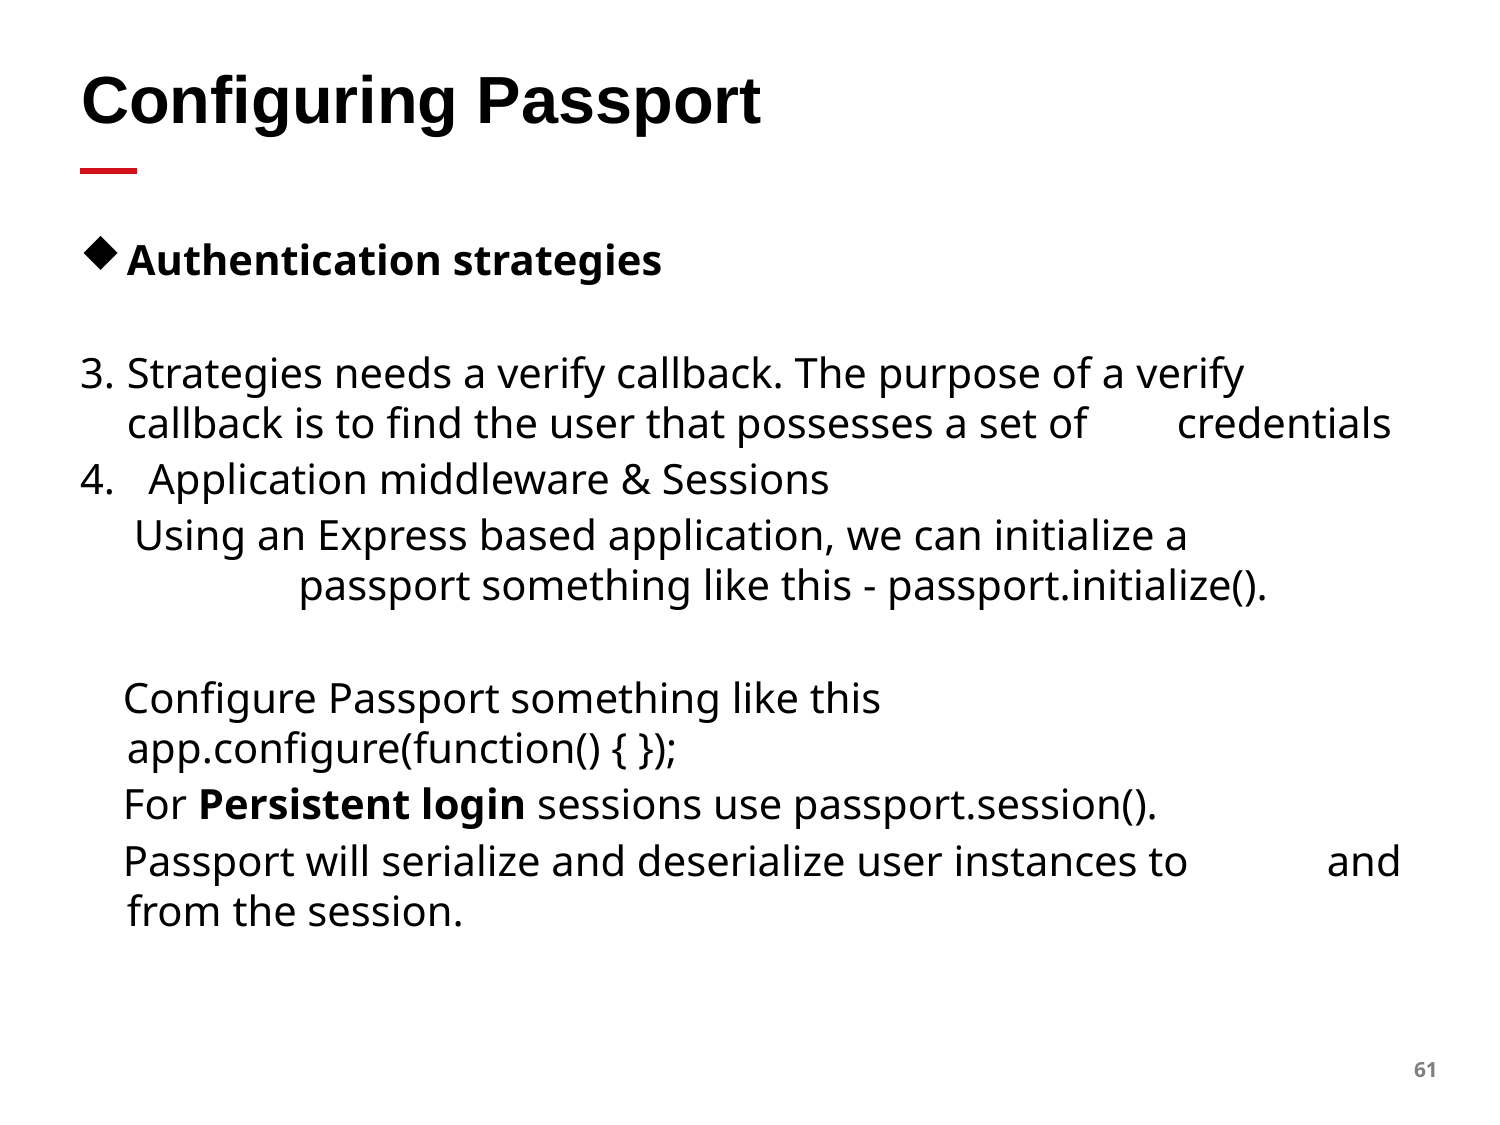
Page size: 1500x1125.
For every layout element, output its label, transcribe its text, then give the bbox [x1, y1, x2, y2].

title Configuring Passport [81, 68, 1421, 138]
list Authentication strategies 3. Strategies needs a verify callback. The purpose of a verify callback is to find the user that possesses a set of credentials 4. Application middleware & Sessions Using an Express based application, we can initialize a passport something like this - passport.initialize(). Configure Passport something like this app.configure(function() { }); For Persistent login sessions use passport.session(). Passport will serialize and deserialize user instances to and from the session. [79, 234, 1420, 1022]
